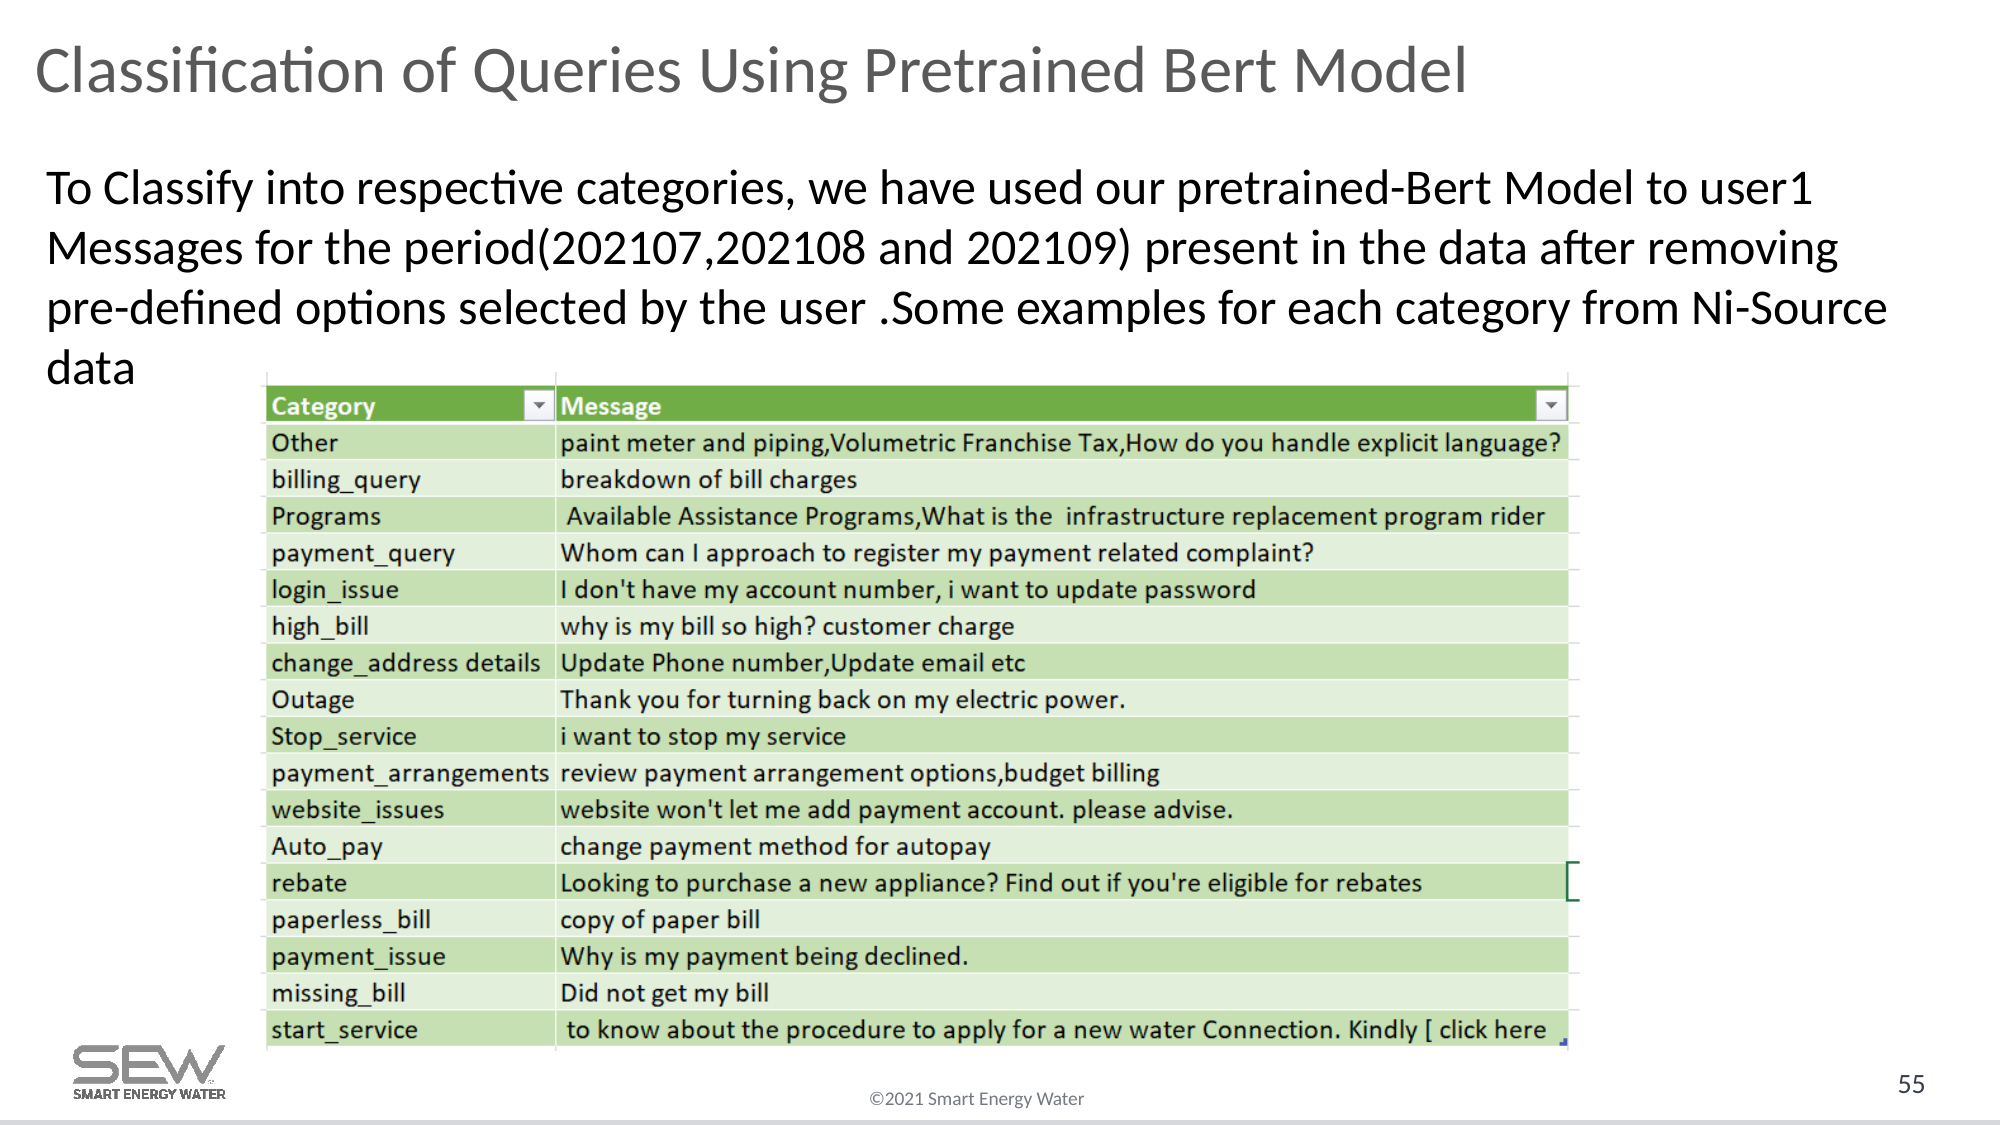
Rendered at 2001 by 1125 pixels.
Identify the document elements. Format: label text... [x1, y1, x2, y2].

picture [260, 372, 1580, 1051]
title Classification of Queries Using Pretrained Bert Model [15, 15, 1579, 213]
text_box To Classify into respective categories, we have used our pretrained-Bert Model to user1 Messages for the period(202107,202108 and 202109) present in the data after removing pre-defined options selected by the user .Some examples for each category from Ni-Source data [26, 145, 1974, 405]
picture [53, 1031, 245, 1113]
